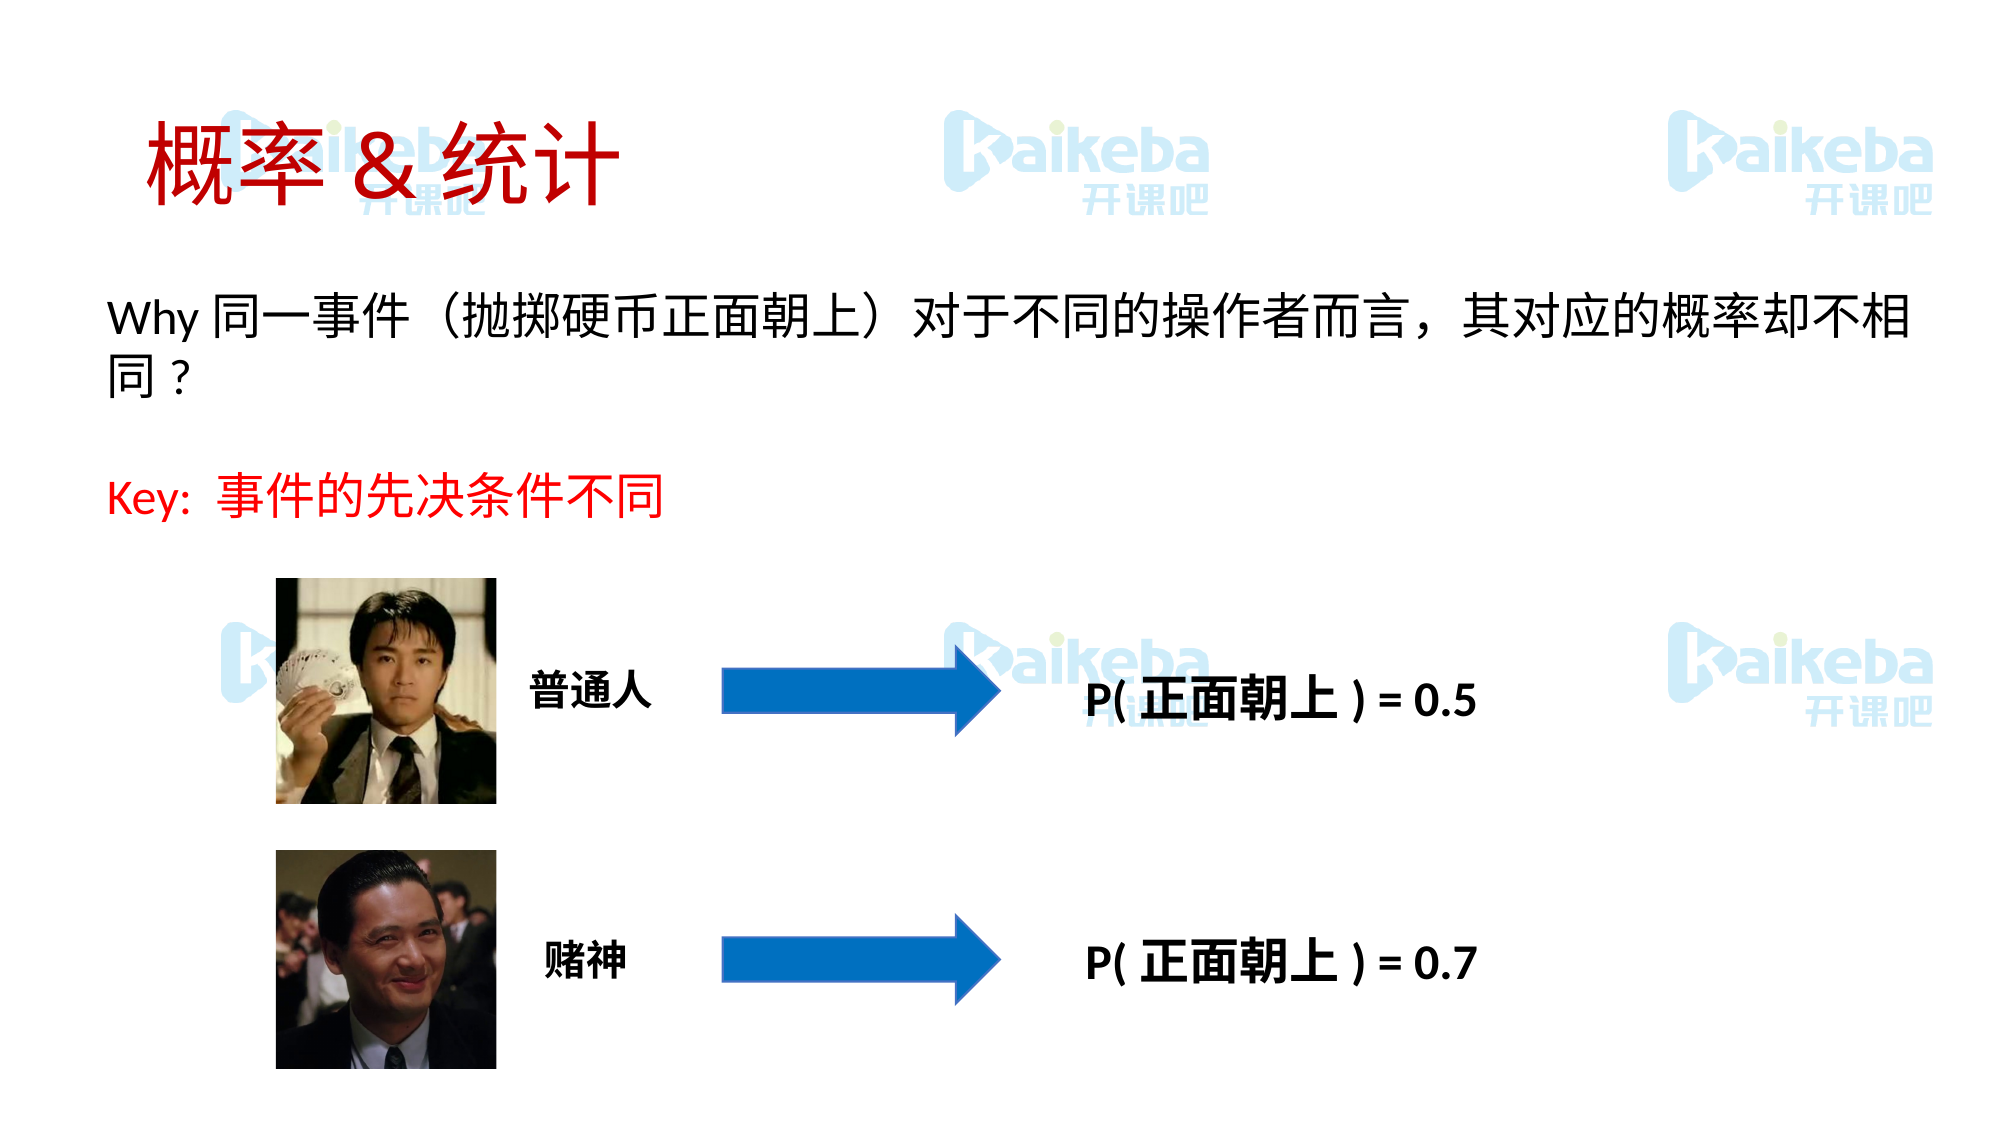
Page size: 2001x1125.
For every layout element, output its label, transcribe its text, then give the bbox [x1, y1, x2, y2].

list [136, 533, 1863, 1014]
text_box Why同一事件（抛掷硬币正面朝上）对于不同的操作者而言，其对应的概率却不相同? Key: 事件的先决条件不同 [99, 277, 1989, 533]
title 概率&统计 [136, 59, 1863, 277]
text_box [275, 577, 1509, 1069]
